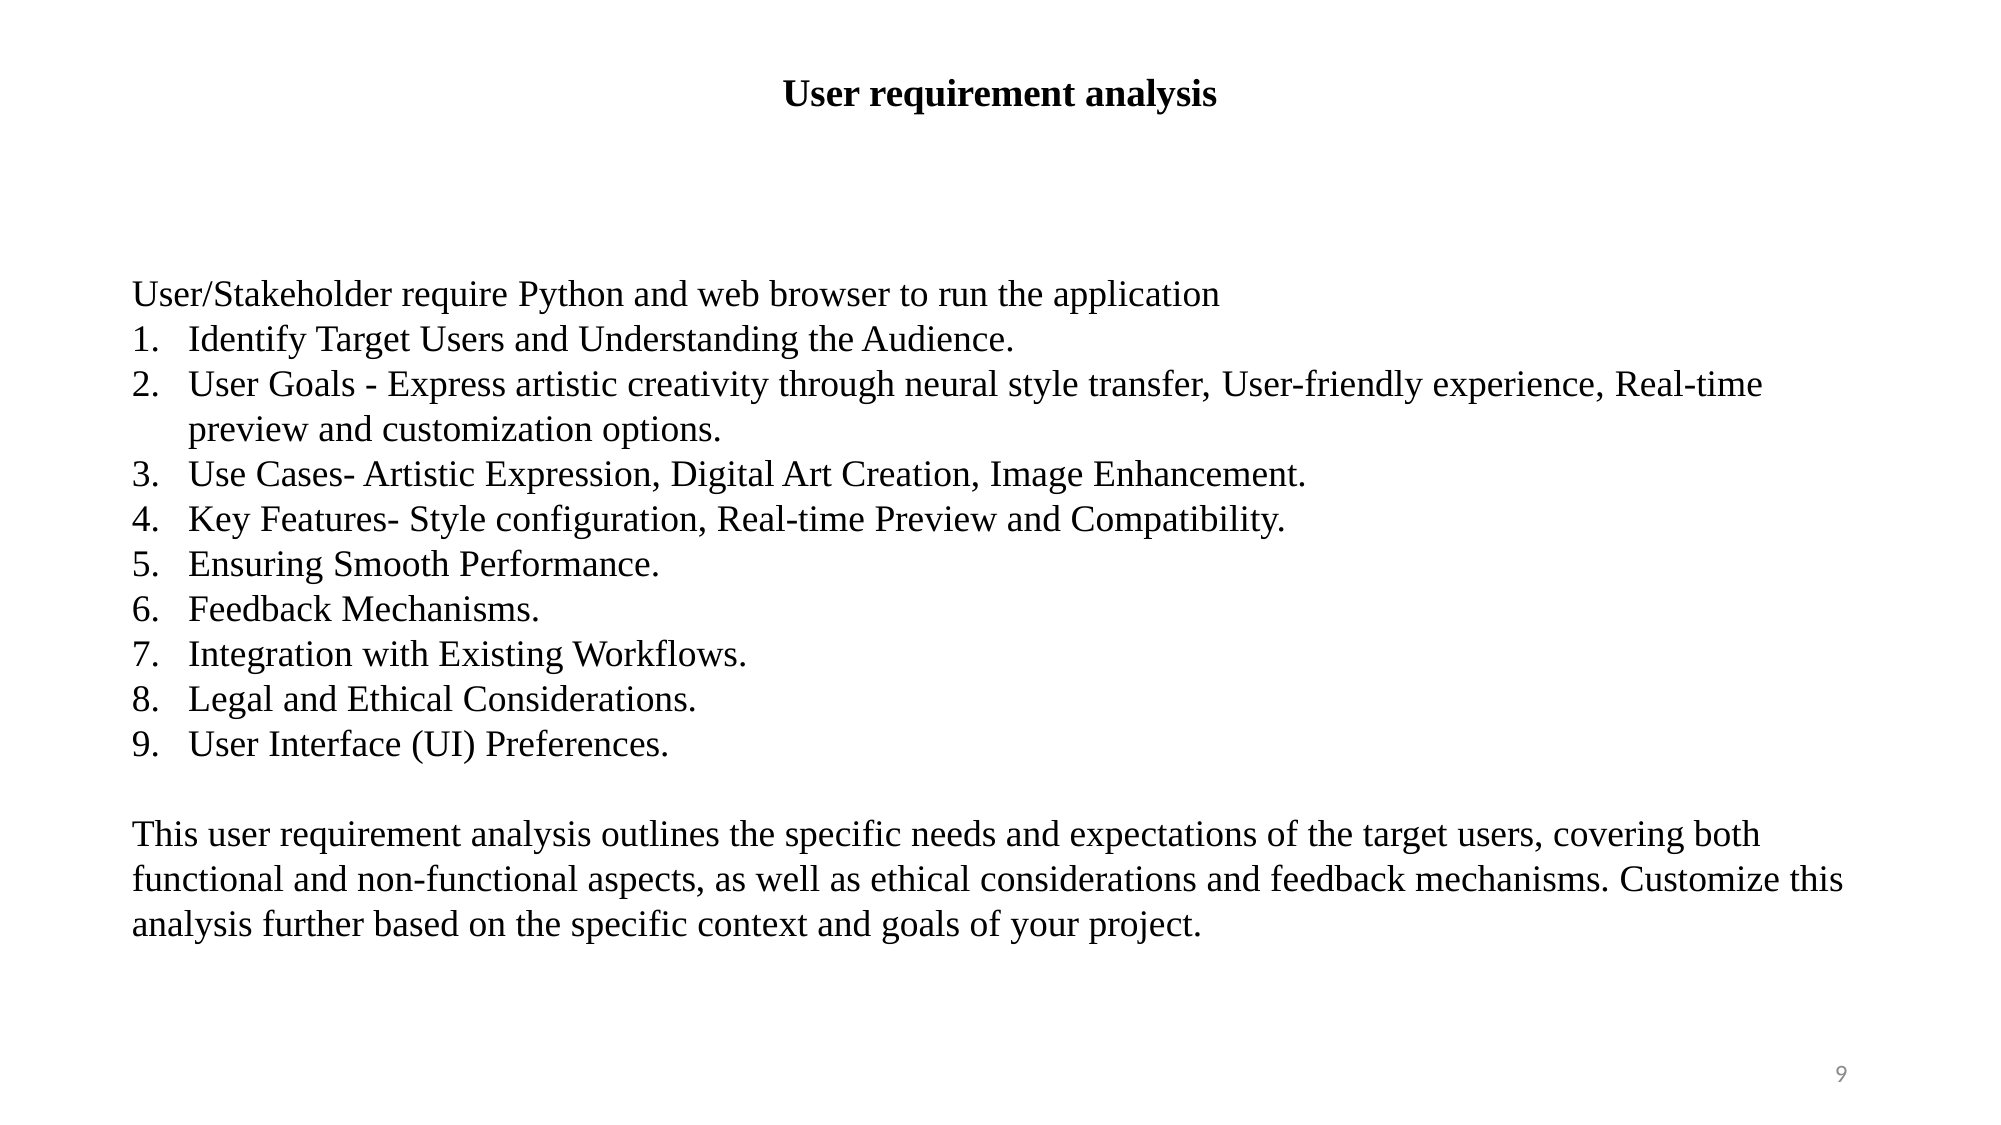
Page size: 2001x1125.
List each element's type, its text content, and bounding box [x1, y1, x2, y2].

title User requirement analysis [19, 22, 1981, 176]
text_box User/Stakeholder require Python and web browser to run the application Identify Target Users and Understanding the Audience. User Goals - Express artistic creativity through neural style transfer, User-friendly experience, Real-time preview and customization options. Use Cases- Artistic Expression, Digital Art Creation, Image Enhancement. Key Features- Style configuration, Real-time Preview and Compatibility. Ensuring Smooth Performance. Feedback Mechanisms. Integration with Existing Workflows. Legal and Ethical Considerations. User Interface (UI) Preferences. This user requirement analysis outlines the specific needs and expectations of the target users, covering both functional and non-functional aspects, as well as ethical considerations and feedback mechanisms. Customize this analysis further based on the specific context and goals of your project. [117, 211, 1863, 952]
slide_number 9 [1412, 1042, 1863, 1103]
